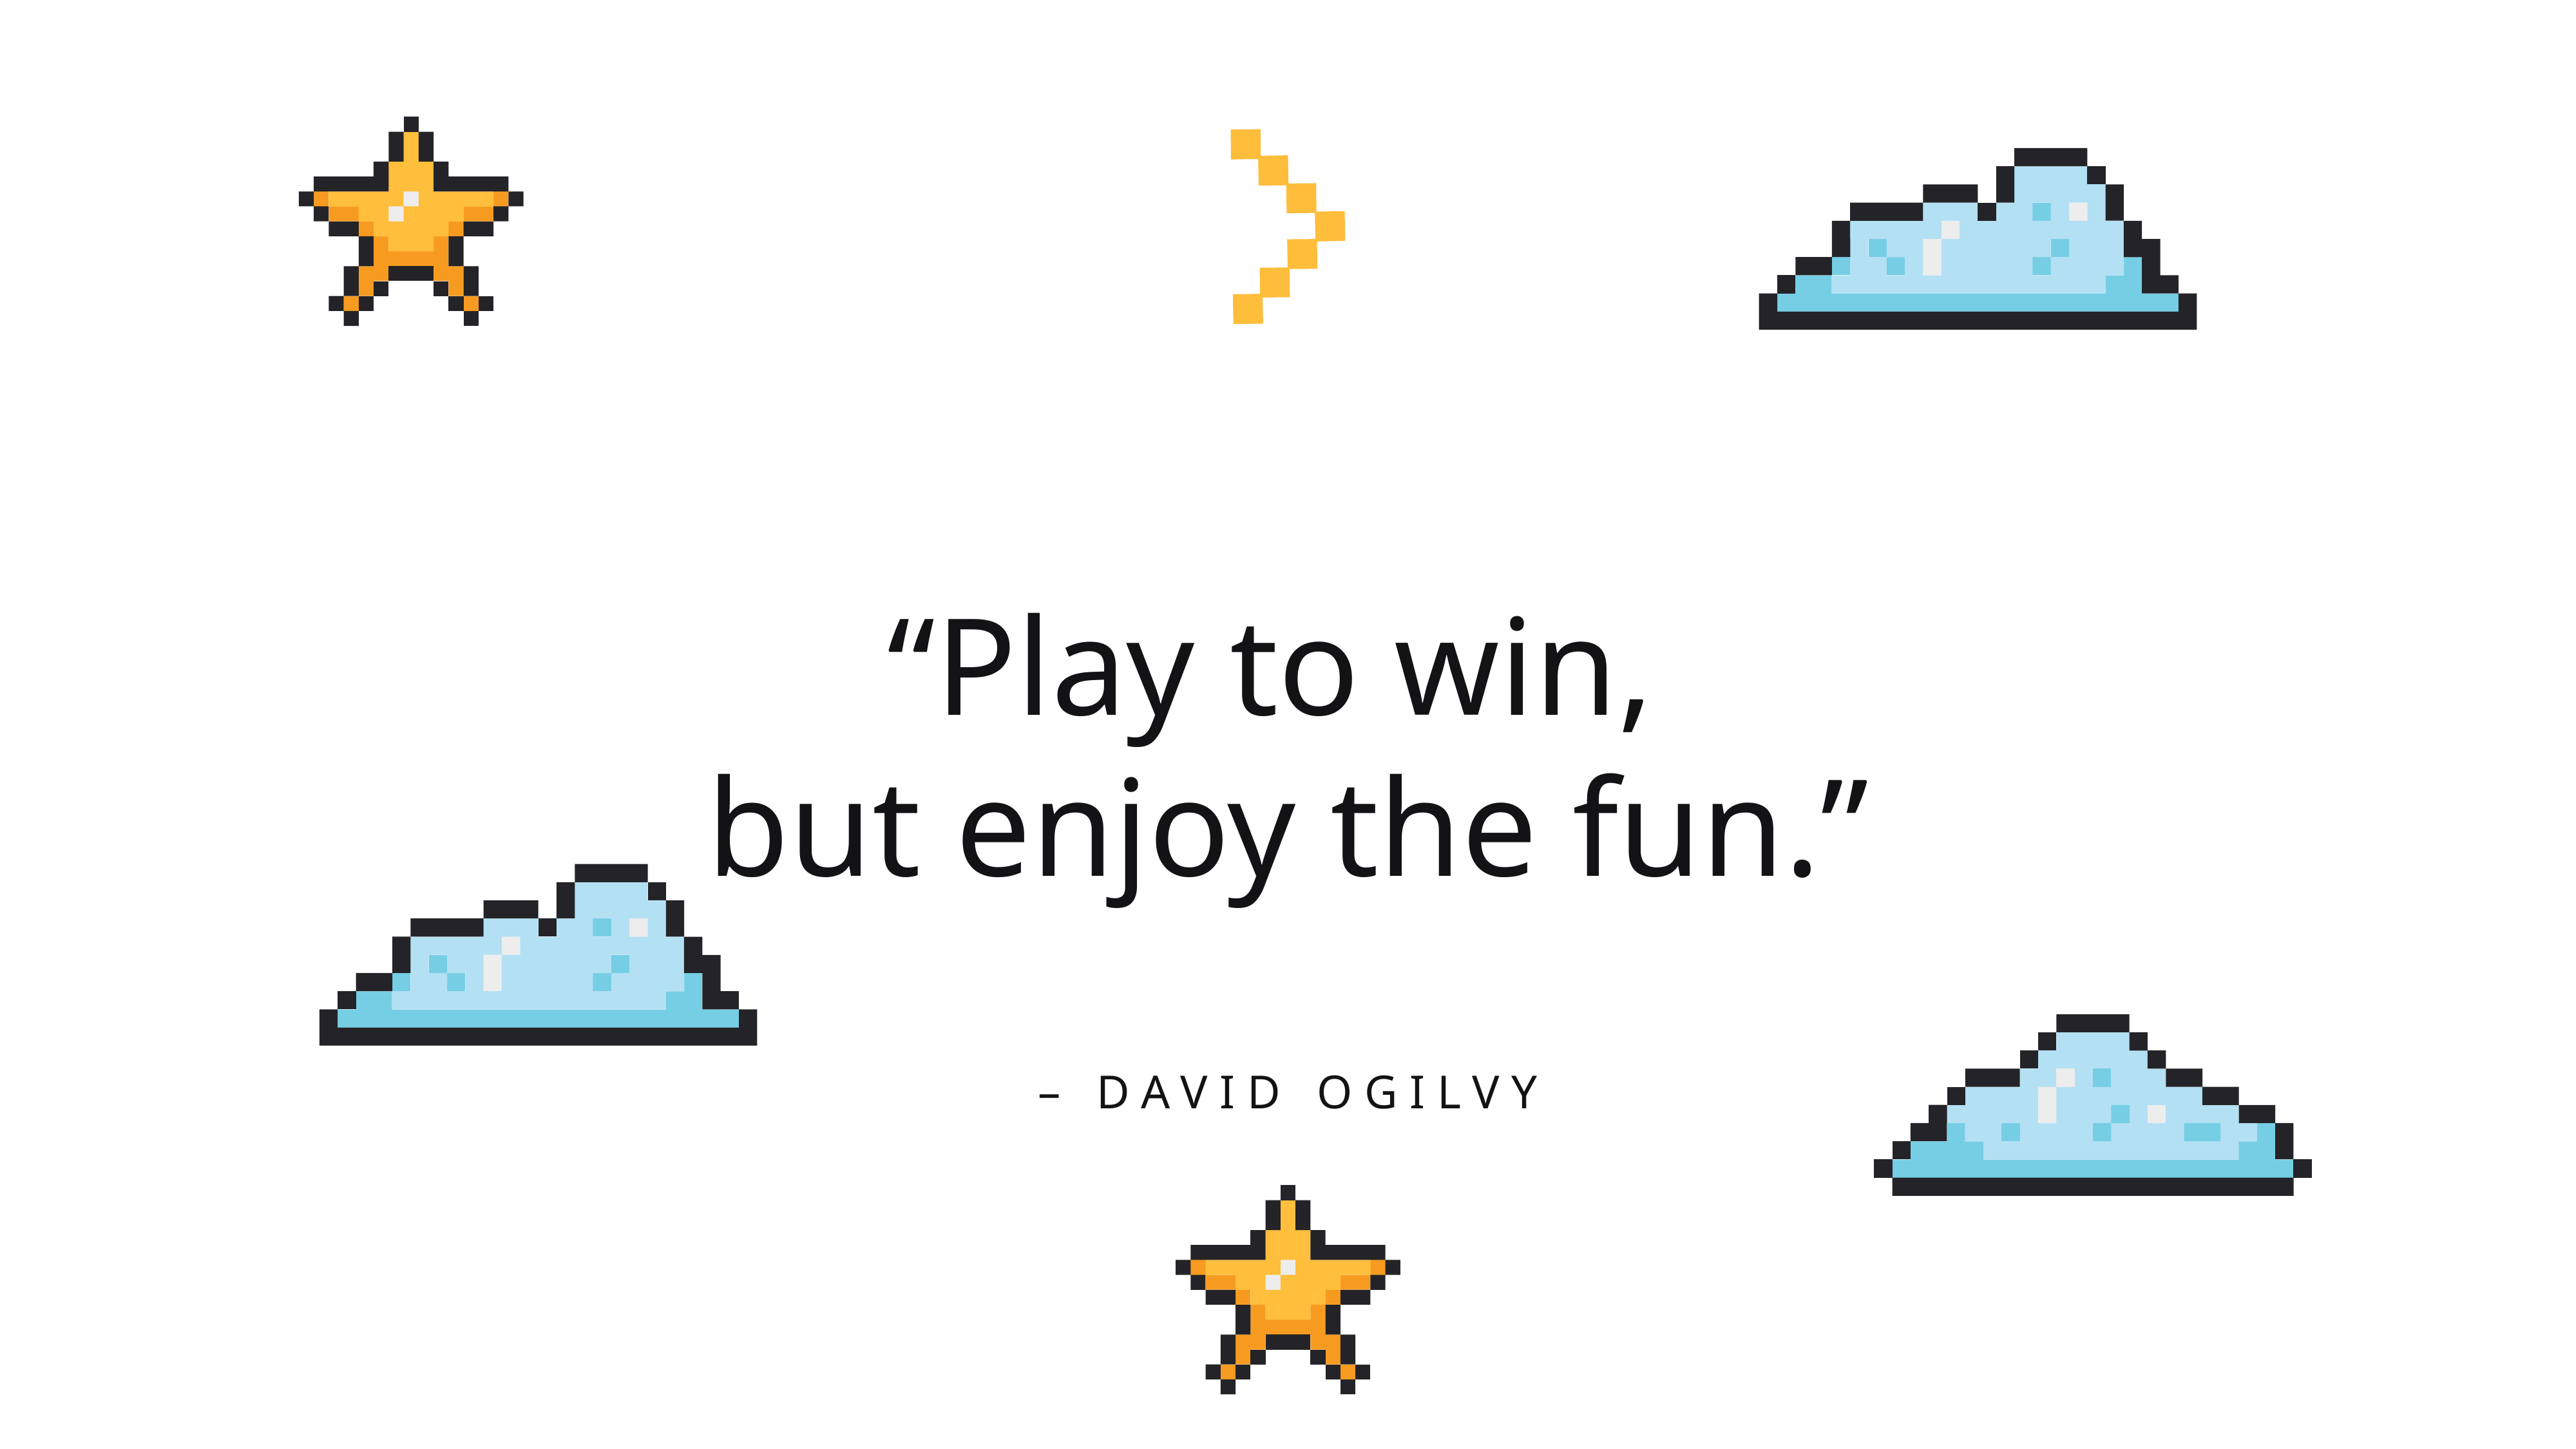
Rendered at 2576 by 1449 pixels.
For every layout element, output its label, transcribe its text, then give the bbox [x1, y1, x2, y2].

text_box [1230, 129, 1346, 325]
text_box – DAVID OGILVY [384, 1058, 1874, 1122]
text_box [319, 864, 758, 1046]
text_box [1176, 1185, 1400, 1395]
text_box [298, 117, 524, 327]
text_box “Play to win, but enjoy the fun.” [384, 576, 2192, 908]
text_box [1759, 147, 2197, 330]
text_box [1874, 1014, 2312, 1196]
